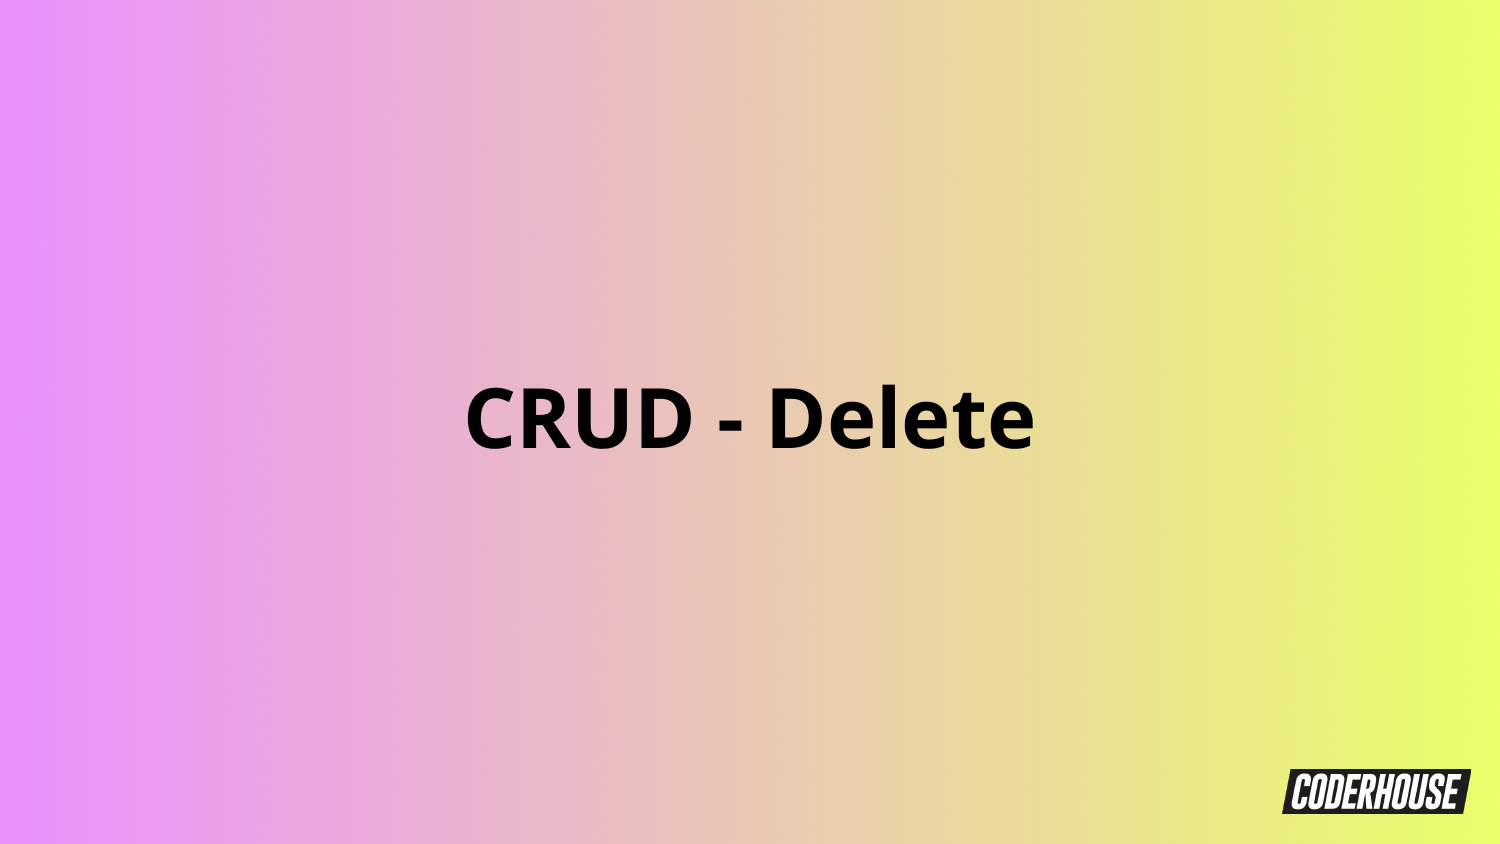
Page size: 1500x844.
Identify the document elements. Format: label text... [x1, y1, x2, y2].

text_box CRUD - Delete [239, 361, 1261, 482]
picture [0, 0, 1500, 844]
